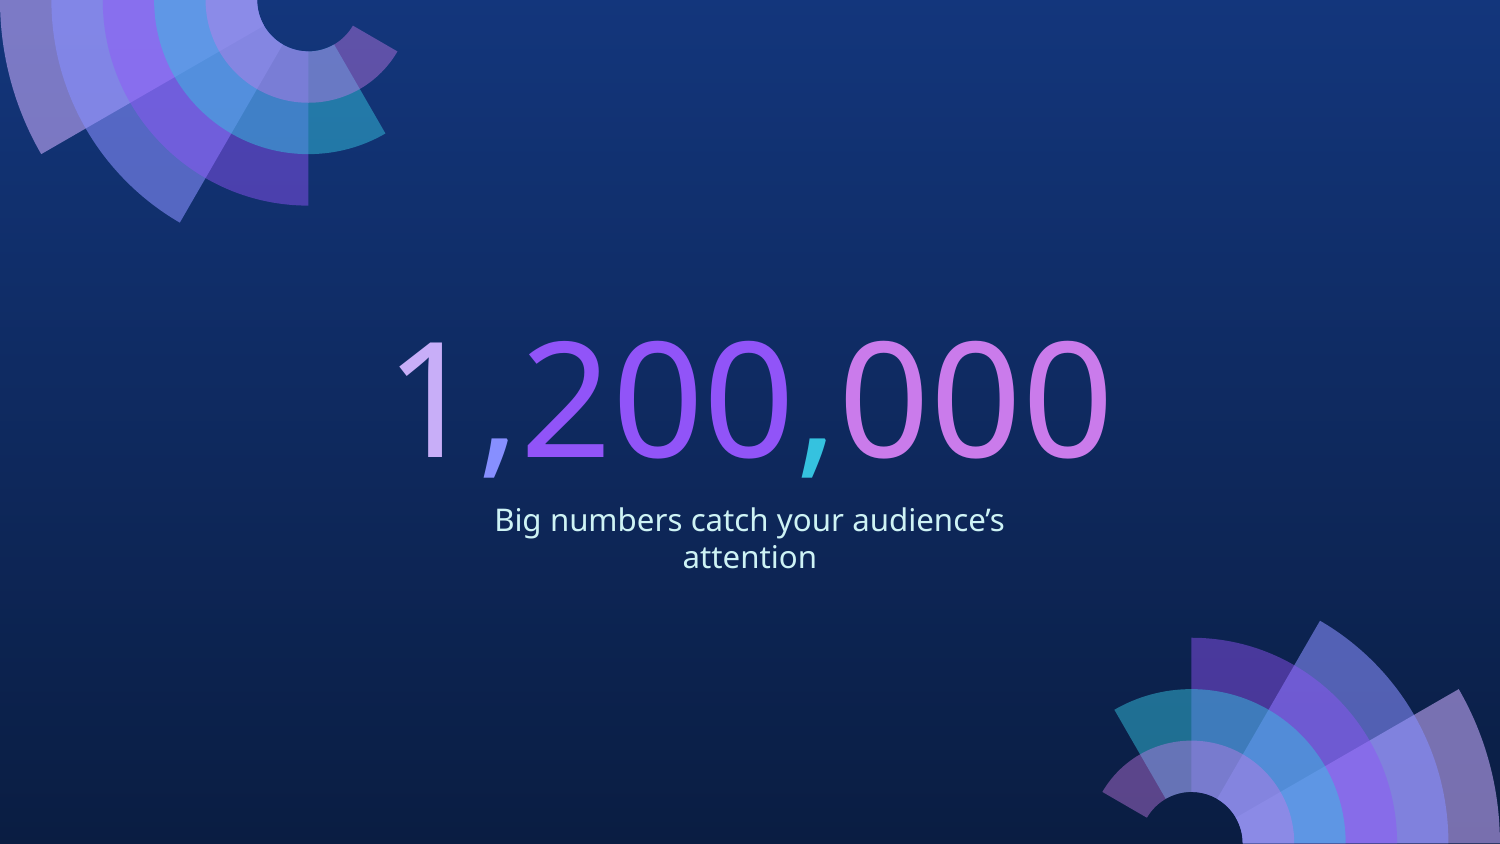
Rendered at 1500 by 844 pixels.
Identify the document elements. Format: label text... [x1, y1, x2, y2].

text_box [1279, 686, 1330, 691]
list Big numbers catch your audience’s attention [414, 484, 1086, 543]
text_box [279, 48, 309, 53]
title 1,200,000 [312, 301, 1188, 485]
